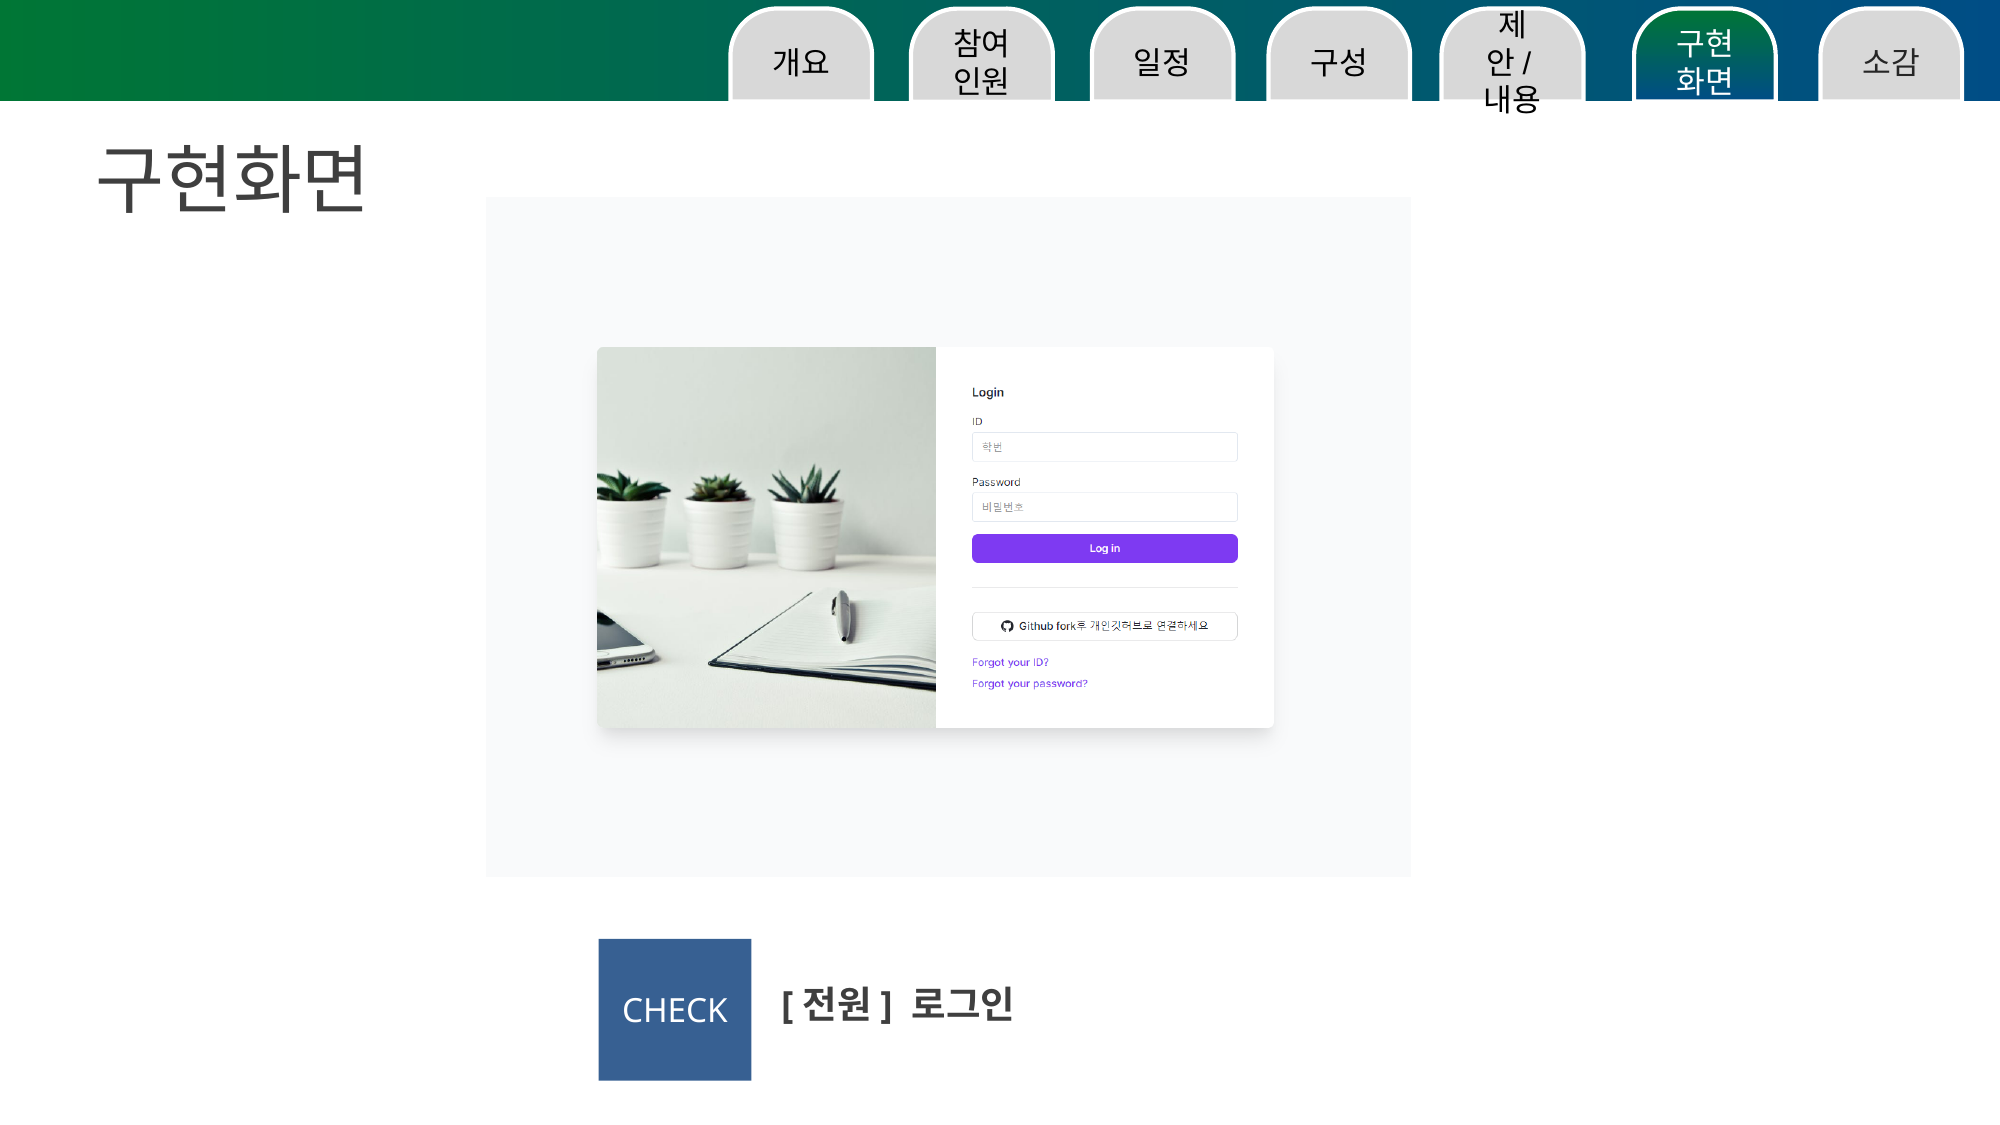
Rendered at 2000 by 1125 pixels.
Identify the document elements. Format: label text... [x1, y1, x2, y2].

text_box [0, 0, 2000, 102]
picture [486, 196, 1411, 877]
text_box 구현화면 [80, 125, 427, 232]
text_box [598, 938, 1520, 1081]
